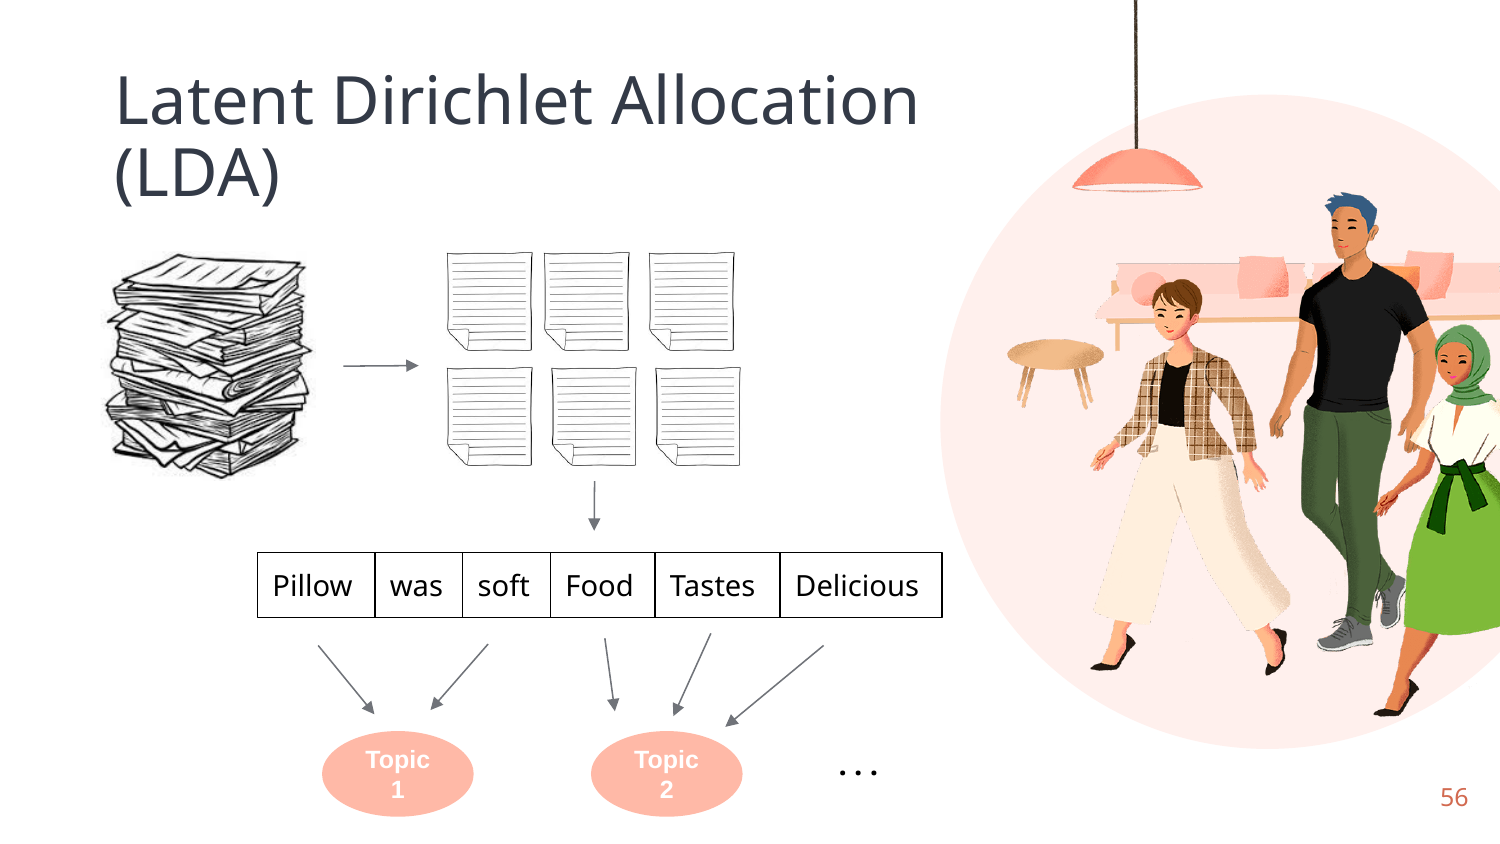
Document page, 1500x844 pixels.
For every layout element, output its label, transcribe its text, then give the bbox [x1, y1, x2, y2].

slide_number 56 [1378, 796, 1469, 832]
text_box soft [462, 552, 550, 618]
picture [542, 250, 632, 351]
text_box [725, 645, 824, 727]
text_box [604, 637, 616, 712]
text_box Topic 1 [322, 731, 474, 817]
text_box Pillow [257, 552, 374, 618]
picture [98, 250, 317, 481]
picture [1007, 0, 1500, 607]
text_box Delicious [780, 552, 942, 618]
text_box Food [550, 552, 655, 618]
text_box . . . [823, 731, 1500, 796]
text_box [317, 645, 375, 715]
picture [1007, 674, 1500, 717]
picture [654, 365, 743, 466]
picture [445, 250, 535, 351]
text_box Topic 2 [590, 731, 743, 817]
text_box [430, 643, 489, 711]
title Latent Dirichlet Allocation (LDA) [115, 98, 980, 179]
text_box [951, 607, 1500, 674]
picture [647, 250, 737, 351]
picture [550, 365, 639, 466]
text_box was [374, 552, 462, 618]
text_box Tastes [655, 552, 780, 618]
picture [445, 365, 535, 466]
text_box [673, 633, 711, 717]
